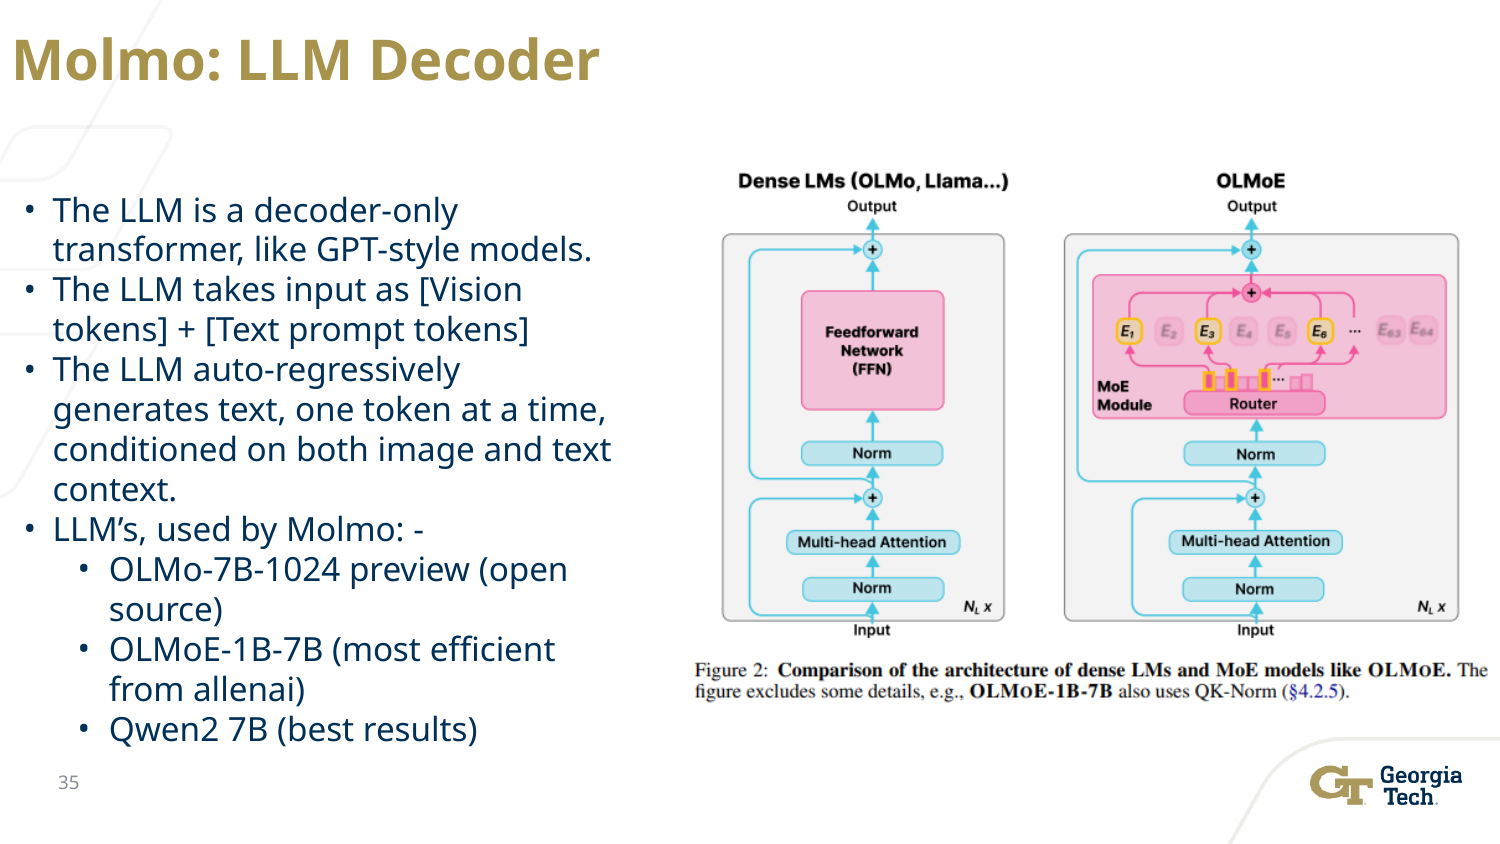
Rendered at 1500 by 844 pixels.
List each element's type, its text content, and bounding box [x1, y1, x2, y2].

slide_number ‹#› [46, 760, 160, 806]
title Molmo: LLM Decoder [0, 0, 1407, 125]
picture [0, 0, 1500, 844]
text_box The LLM is a decoder-only transformer, like GPT-style models. The LLM takes input as [Vision tokens] + [Text prompt tokens] The LLM auto-regressively generates text, one token at a time, conditioned on both image and text context. LLM’s, used by Molmo: - OLMo-7B-1024 preview (open source) OLMoE-1B-7B (most efficient from allenai) Qwen2 7B (best results) [8, 133, 638, 763]
